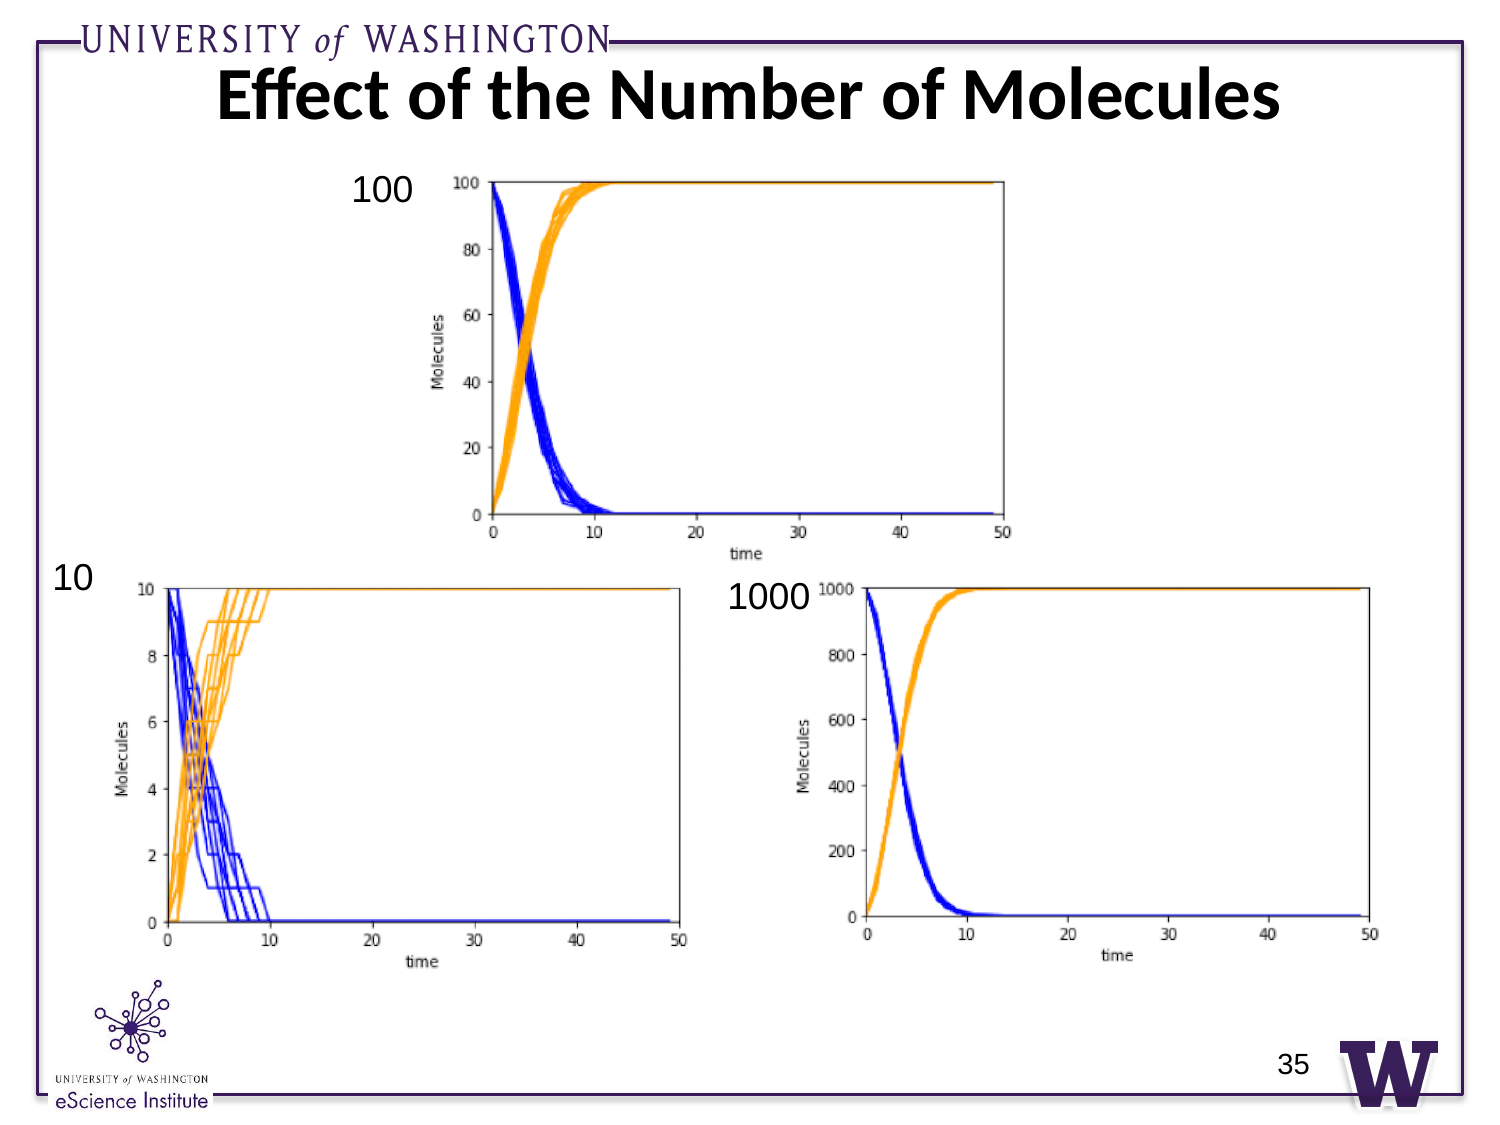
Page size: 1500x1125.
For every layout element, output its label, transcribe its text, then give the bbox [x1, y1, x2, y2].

picture [99, 156, 1392, 977]
text_box 1000 [712, 584, 786, 625]
picture [48, 978, 213, 1113]
picture [1340, 1096, 1438, 1107]
title Effect of the Number of Molecules [75, 37, 1425, 175]
text_box 10 [37, 545, 113, 606]
text_box 100 [336, 157, 422, 217]
picture [81, 24, 609, 37]
slide_number 35 [1262, 1037, 1350, 1098]
picture [1350, 1041, 1438, 1093]
